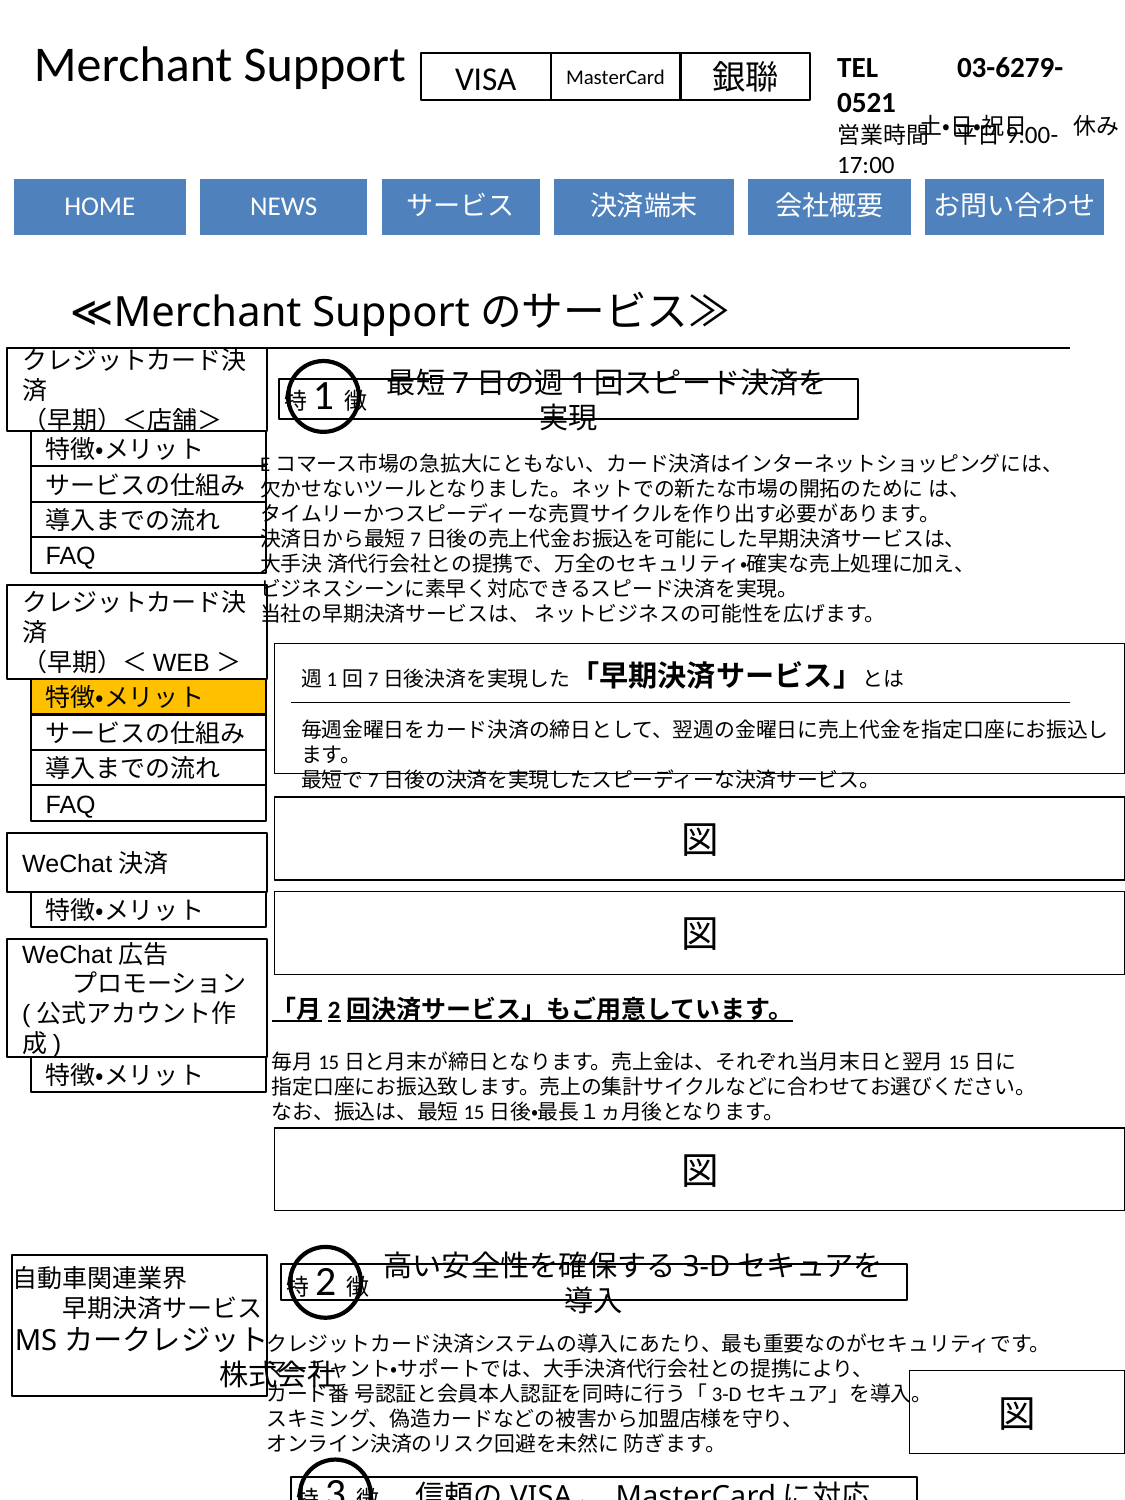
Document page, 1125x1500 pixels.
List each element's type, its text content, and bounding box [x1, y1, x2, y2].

text_box 導入までの流れ [29, 748, 268, 783]
text_box 信頼のVISA、MasterCardに対応 [394, 1475, 919, 1500]
text_box 特3徴 [346, 1458, 394, 1500]
text_box FAQ [29, 535, 245, 575]
text_box Merchant Support [19, 24, 480, 100]
text_box 特2徴 [338, 1246, 384, 1253]
text_box 特1徴 [269, 360, 311, 425]
text_box 導入までの流れ [29, 500, 245, 535]
text_box [285, 358, 362, 434]
text_box サービスの仕組み [29, 464, 245, 500]
text_box サービスの仕組み [29, 712, 268, 748]
text_box 週1回7日後決済を実現した「早期決済サービス」とは 毎週金曜日をカード決済の締日として、翌週の金曜日に売上代金を指定口座にお振込します。 最短で7日後の決済を実現したスピーディーな決済サービス。 [286, 649, 1125, 795]
text_box 高い安全性を確保する3-Dセキュアを導入 [426, 1262, 909, 1302]
text_box 特徴・メリット [29, 1055, 257, 1095]
text_box クレジットカード決済 （早期）＜WEB＞ [5, 582, 269, 681]
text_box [11, 170, 1107, 243]
text_box 特1徴 [336, 360, 382, 425]
text_box 「月2回決済サービス」もご用意しています。 毎月15日と月末が締日となります。売上金は、それぞれ当月末日と翌月15日に 指定口座にお振込致します。売上の集計サイクルなどに合わせてお選びください。 なお、振込は、最短15日後・最長１ヵ月後となります。 [257, 986, 1051, 1131]
text_box 特2徴 [271, 1246, 313, 1253]
text_box 特徴・メリット [29, 677, 268, 712]
text_box [302, 1244, 349, 1253]
text_box 特徴・メリット [29, 890, 268, 929]
text_box クレジットカード決済 （早期）＜店舗＞ [5, 346, 269, 433]
text_box 特3徴 [281, 1458, 324, 1500]
text_box FAQ [29, 783, 268, 823]
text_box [420, 41, 1125, 153]
text_box 最短7日の週1回スピード決済を実現 [382, 377, 860, 421]
text_box 図 [272, 795, 1125, 882]
text_box WeChat広告 プロモーション (公式アカウント作成) [5, 937, 269, 1059]
text_box クレジットカード決済システムの導入にあたり、最も重要なのがセキュリティです。 マーチャント・サポートでは、大手決済代行会社との提携により、 カード番 号認証と会員本人認証を同時に行う「3-Dセキュア」を導入。 スキミング、偽造カードなどの被害から加盟店様を守り、 オンライン決済のリスク回避を未然に 防ぎます。 [251, 1323, 1066, 1464]
text_box [297, 1457, 373, 1500]
text_box Eコマース市場の急拡大にともない、カード決済はインターネットショッピングには、 欠かせないツールとなりました。ネットでの新たな市場の開拓のために は、 タイムリーかつスピーディーな売買サイクルを作り出す必要があります。 決済日から最短7日後の売上代金お振込を可能にした早期決済サービスは、 大手決 済代行会社との提携で、万全のセキュリティ・確実な売上処理に加え、 ビジネスシーンに素早く対応できるスピード決済を実現。 当社の早期決済サービスは、 ネットビジネスの可能性を広げます。 [245, 442, 1078, 633]
text_box 特徴・メリット [29, 429, 268, 464]
text_box 図 [907, 1369, 1125, 1455]
text_box ≪Merchant Supportのサービス≫ [55, 277, 746, 343]
text_box WeChat決済 [5, 831, 269, 894]
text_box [0, 1254, 422, 1400]
text_box 図 [272, 890, 1125, 976]
text_box [272, 642, 1125, 776]
text_box 図 [272, 1126, 1125, 1213]
